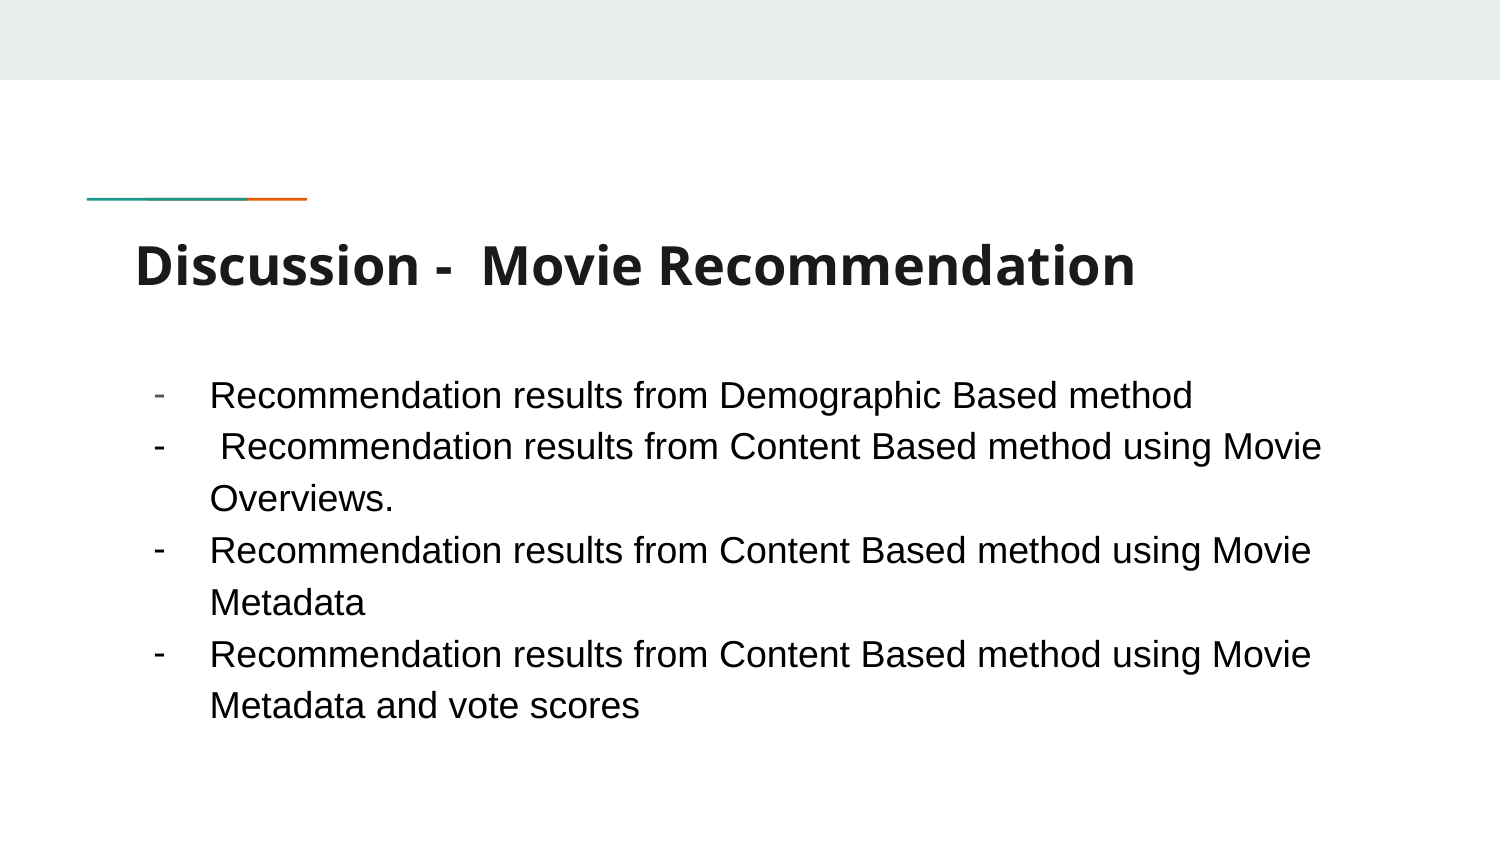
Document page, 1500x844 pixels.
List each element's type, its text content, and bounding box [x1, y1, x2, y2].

title Discussion - Movie Recommendation [119, 216, 1381, 304]
list Recommendation results from Demographic Based method Recommendation results from Content Based method using Movie Overviews. Recommendation results from Content Based method using Movie Metadata Recommendation results from Content Based method using Movie Metadata and vote scores [119, 304, 1381, 676]
